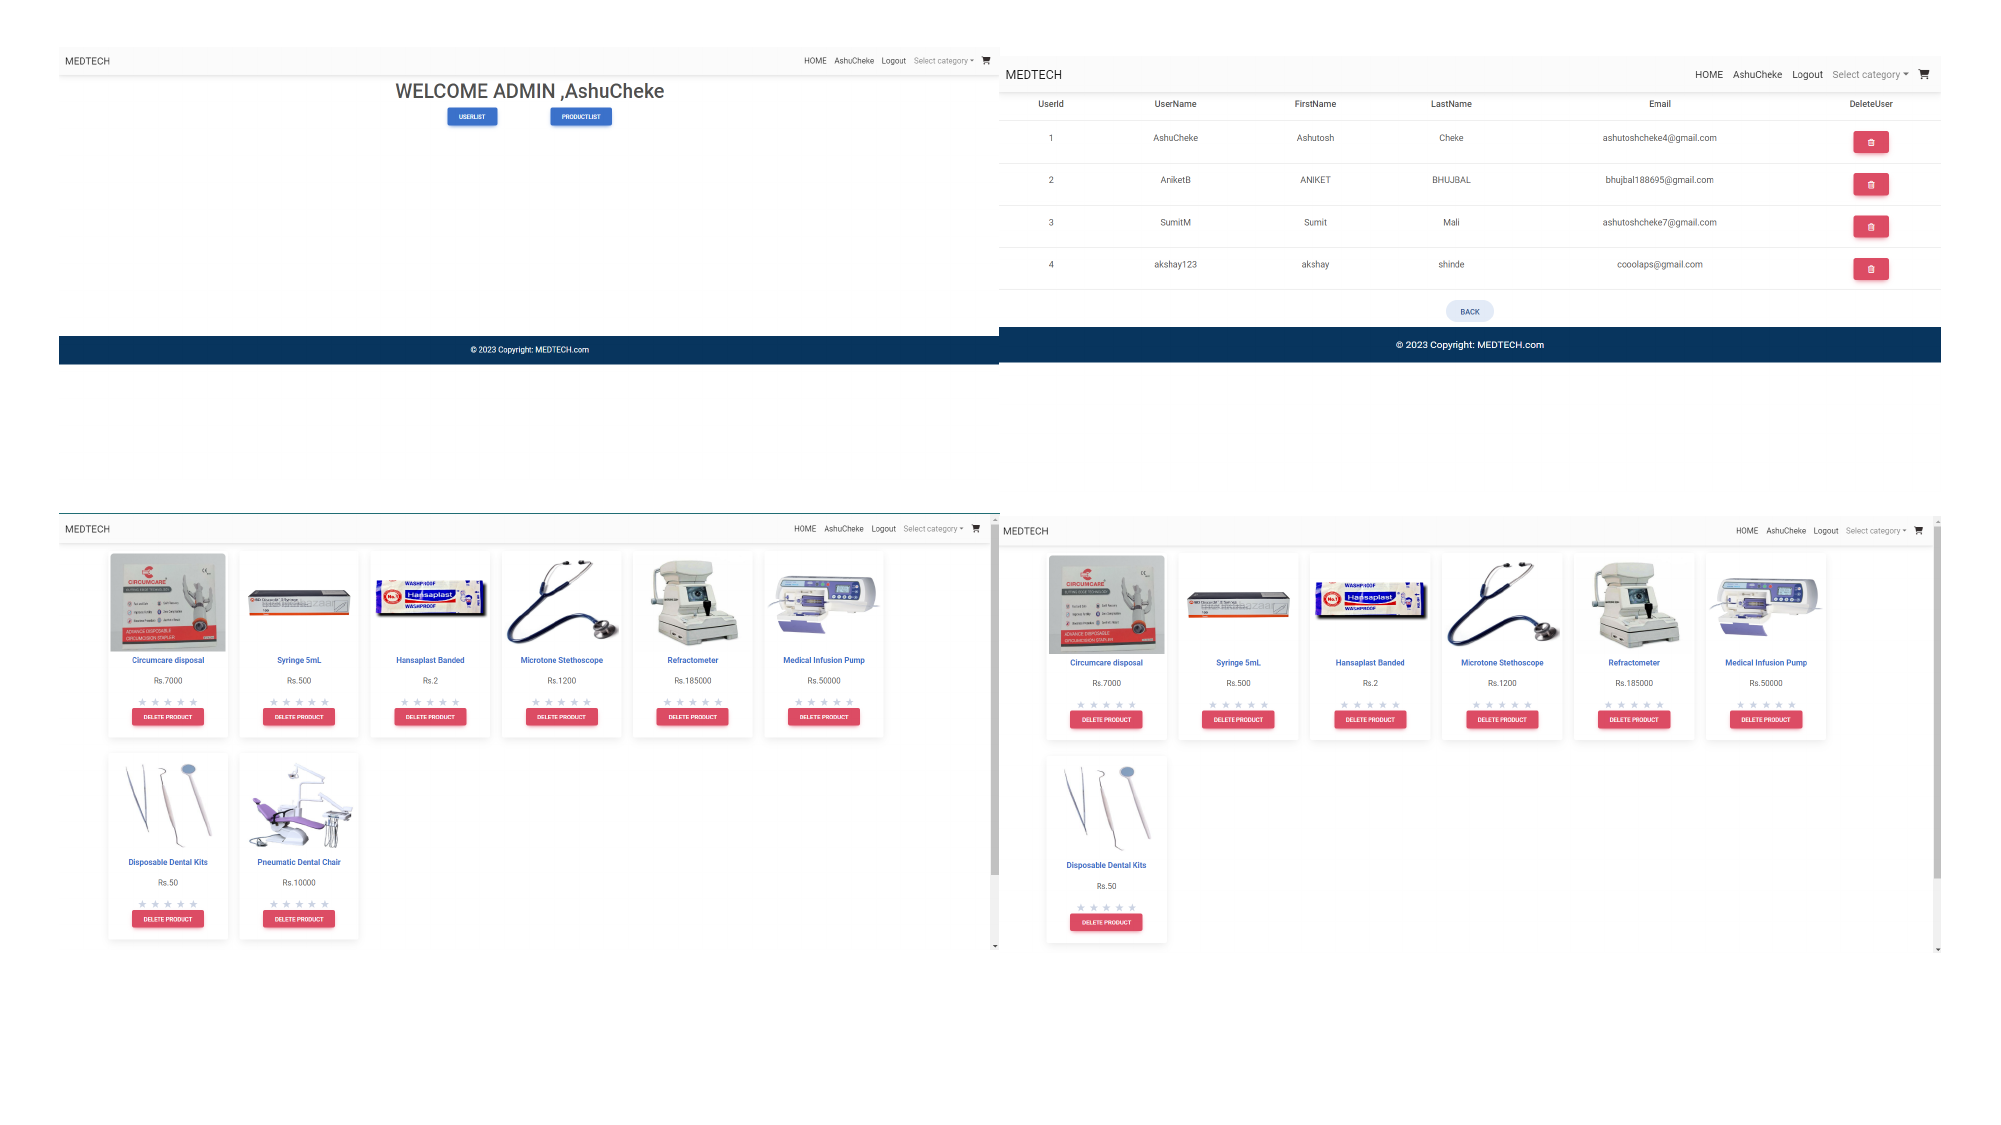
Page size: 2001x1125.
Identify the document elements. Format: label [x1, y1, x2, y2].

picture [59, 47, 1941, 492]
picture [59, 513, 1941, 953]
